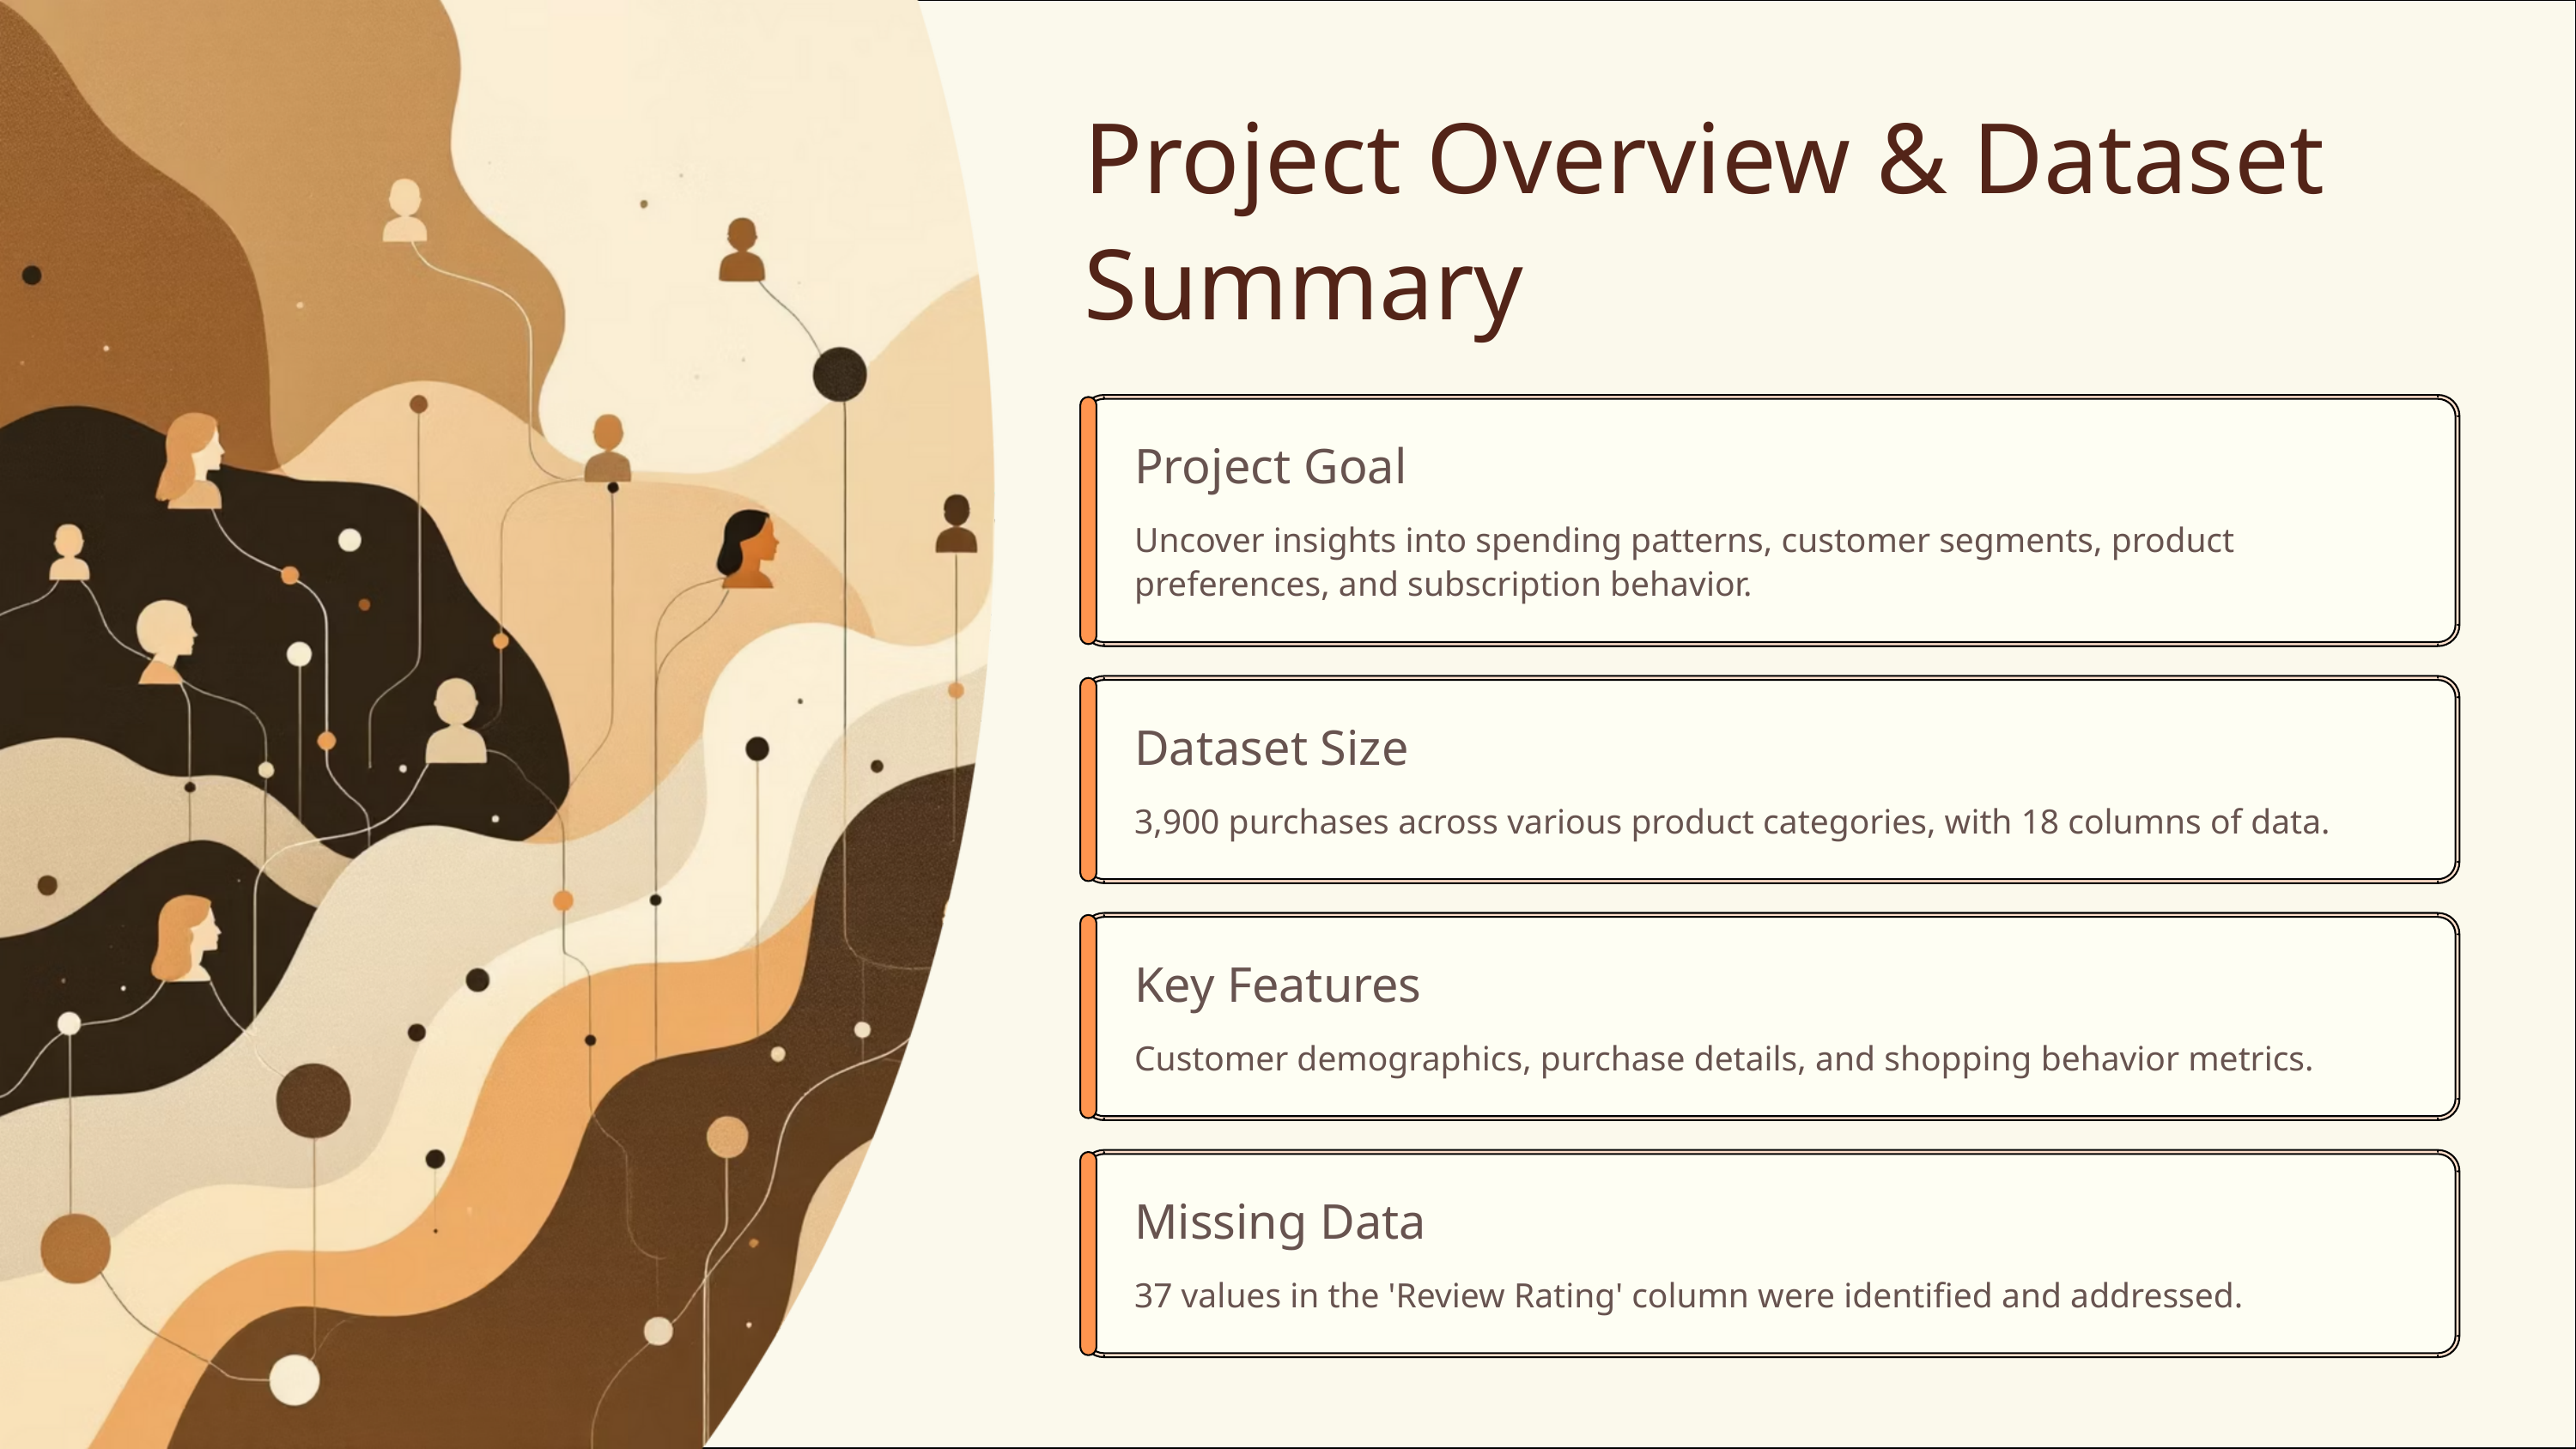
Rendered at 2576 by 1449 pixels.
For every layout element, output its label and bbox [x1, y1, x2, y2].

text_box [1079, 1151, 1097, 1355]
text_box [1082, 394, 2460, 646]
text_box [1079, 914, 1097, 1119]
text_box [1082, 676, 2460, 884]
text_box [1079, 677, 1097, 882]
text_box [0, 0, 1015, 1449]
text_box [1079, 397, 1097, 645]
text_box [1082, 1149, 2460, 1358]
text_box [1015, 0, 2576, 1449]
text_box [1082, 912, 2460, 1121]
